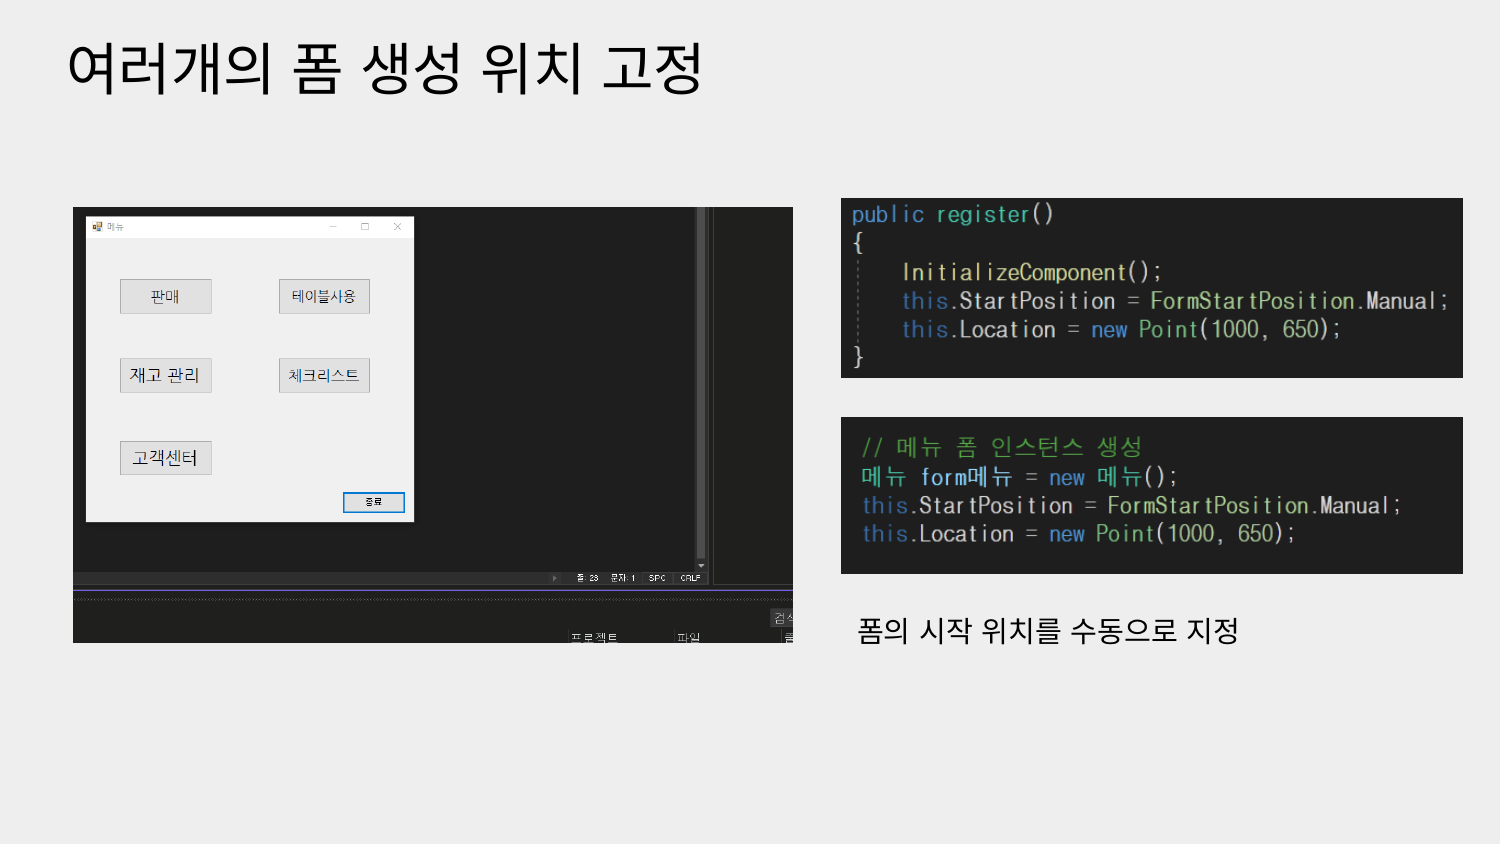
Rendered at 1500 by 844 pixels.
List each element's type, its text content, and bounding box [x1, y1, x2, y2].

picture [72, 207, 793, 644]
title 여러개의 폼 생성 위치 고정 [51, 23, 1449, 118]
picture [840, 416, 1463, 574]
text_box 폼의 시작 위치를 수동으로 지정 [842, 598, 1463, 664]
picture [840, 197, 1463, 378]
